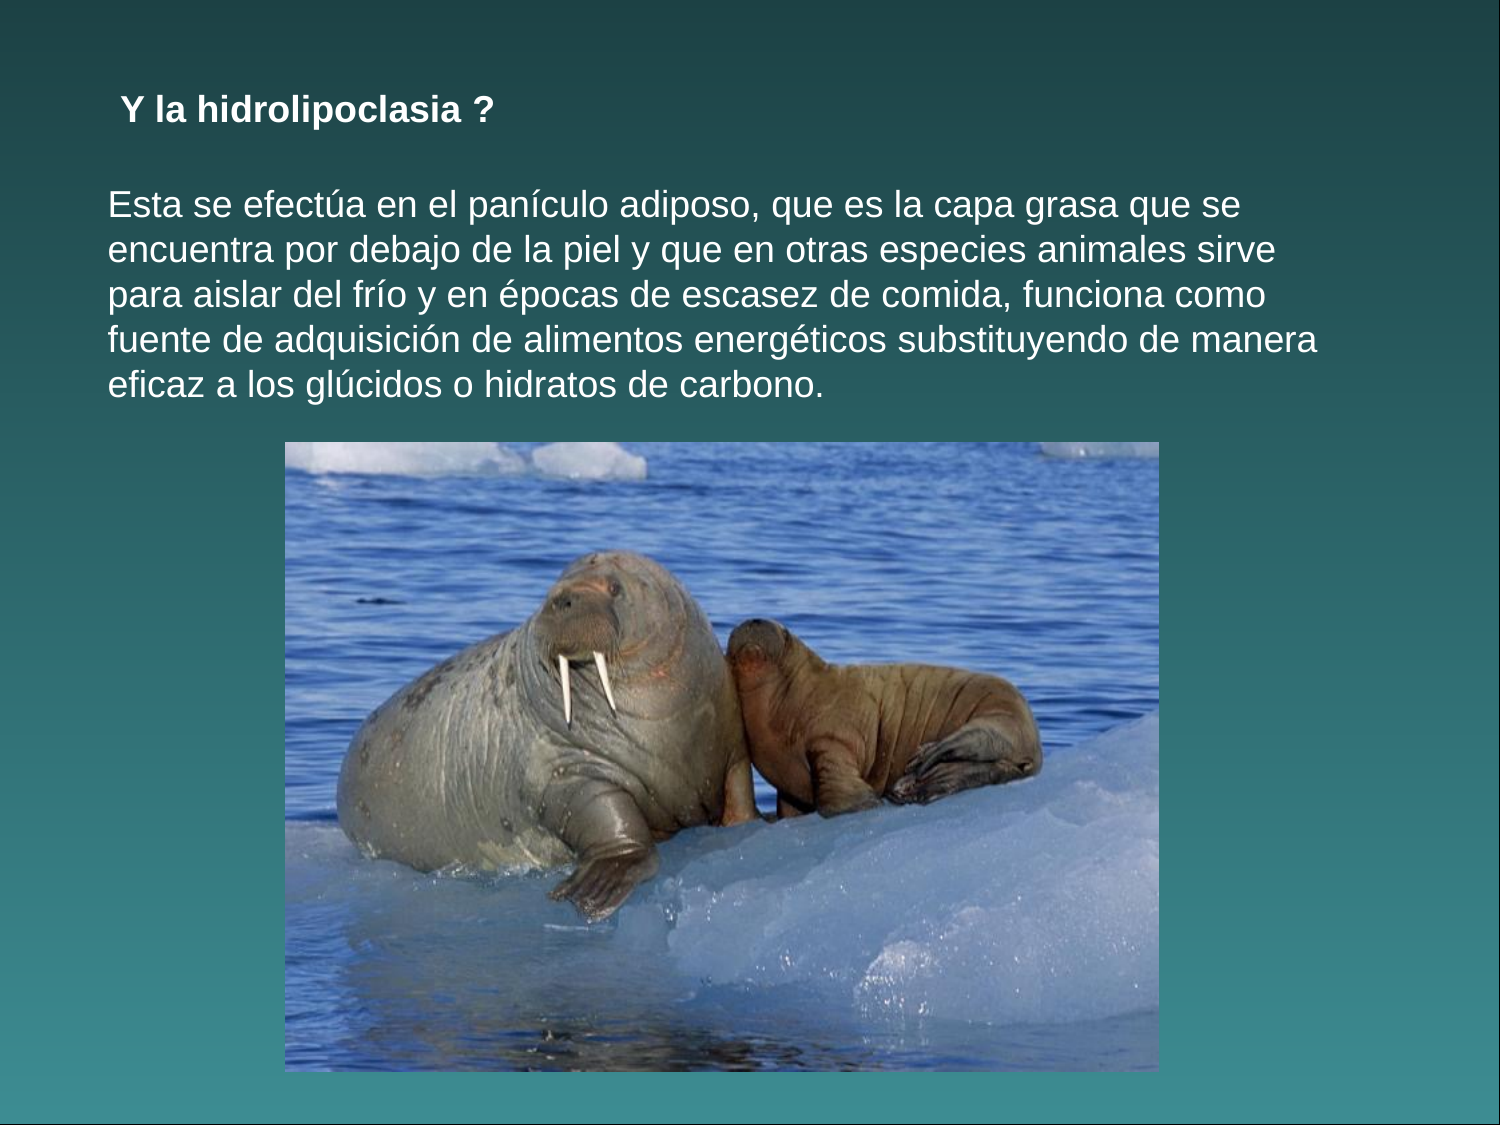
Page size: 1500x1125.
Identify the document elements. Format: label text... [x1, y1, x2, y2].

text_box Esta se efectúa en el panículo adiposo, que es la capa grasa que se encuentra por debajo de la piel y que en otras especies animales sirve para aislar del frío y en épocas de escasez de comida, funciona como fuente de adquisición de alimentos energéticos substituyendo de manera eficaz a los glúcidos o hidratos de carbono. [100, 172, 1344, 413]
text_box [0, 0, 1500, 1125]
text_box Y la hidrolipoclasia ? [112, 78, 503, 138]
picture [284, 441, 1160, 1072]
